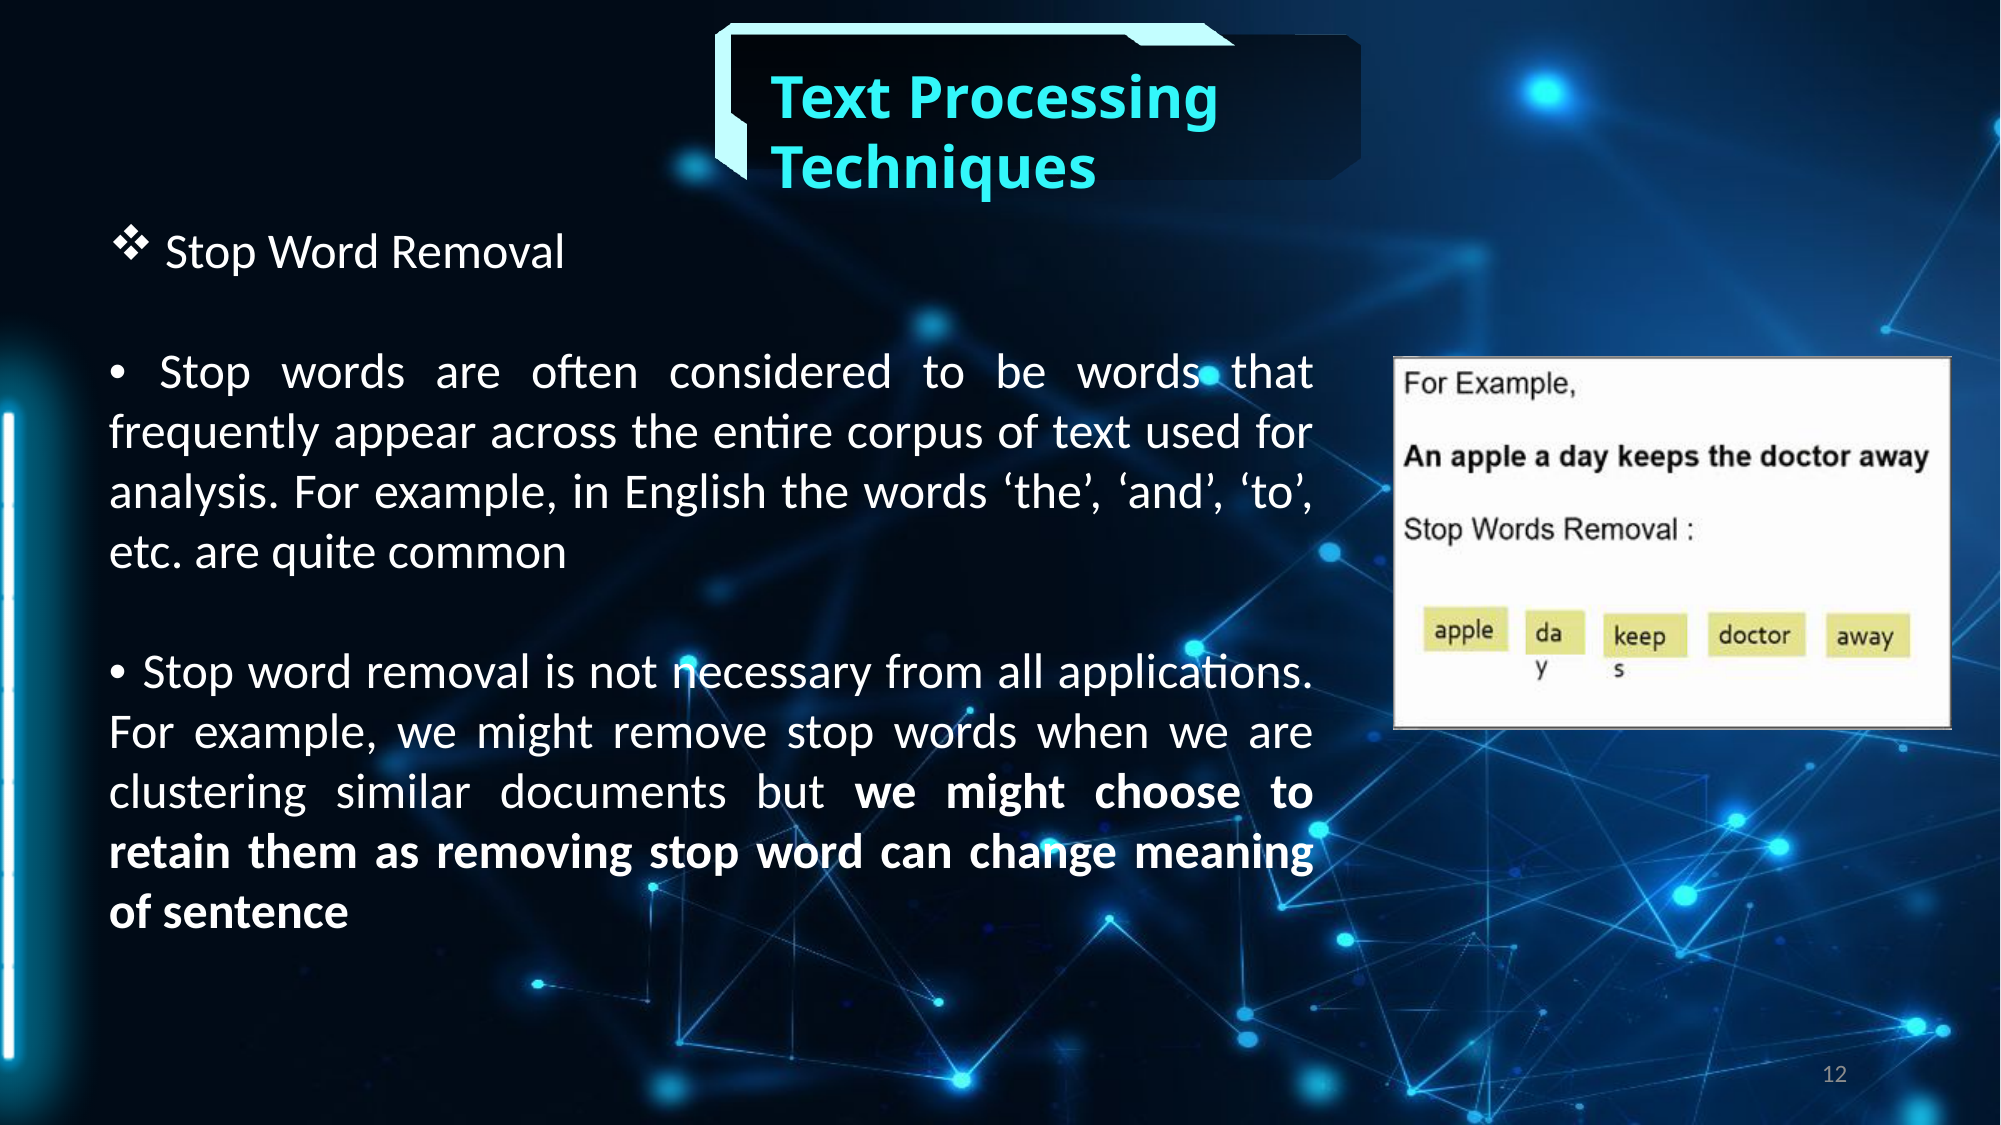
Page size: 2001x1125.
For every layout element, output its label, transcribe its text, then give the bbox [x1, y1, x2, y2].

picture [0, 0, 2001, 1125]
slide_number 12 [1412, 1042, 1863, 1103]
text_box Stop Word Removal • Stop words are often considered to be words that frequently appear across the entire corpus of text used for analysis. For example, in English the words ‘the’, ‘and’, ‘to’, etc. are quite common • Stop word removal is not necessary from all applications. For example, we might remove stop words when we are clustering similar documents but we might choose to retain them as removing stop word can change meaning of sentence [94, 210, 1330, 946]
text_box Text Processing Techniques [755, 52, 1394, 208]
picture [0, 312, 434, 1125]
picture [2, 411, 14, 1060]
